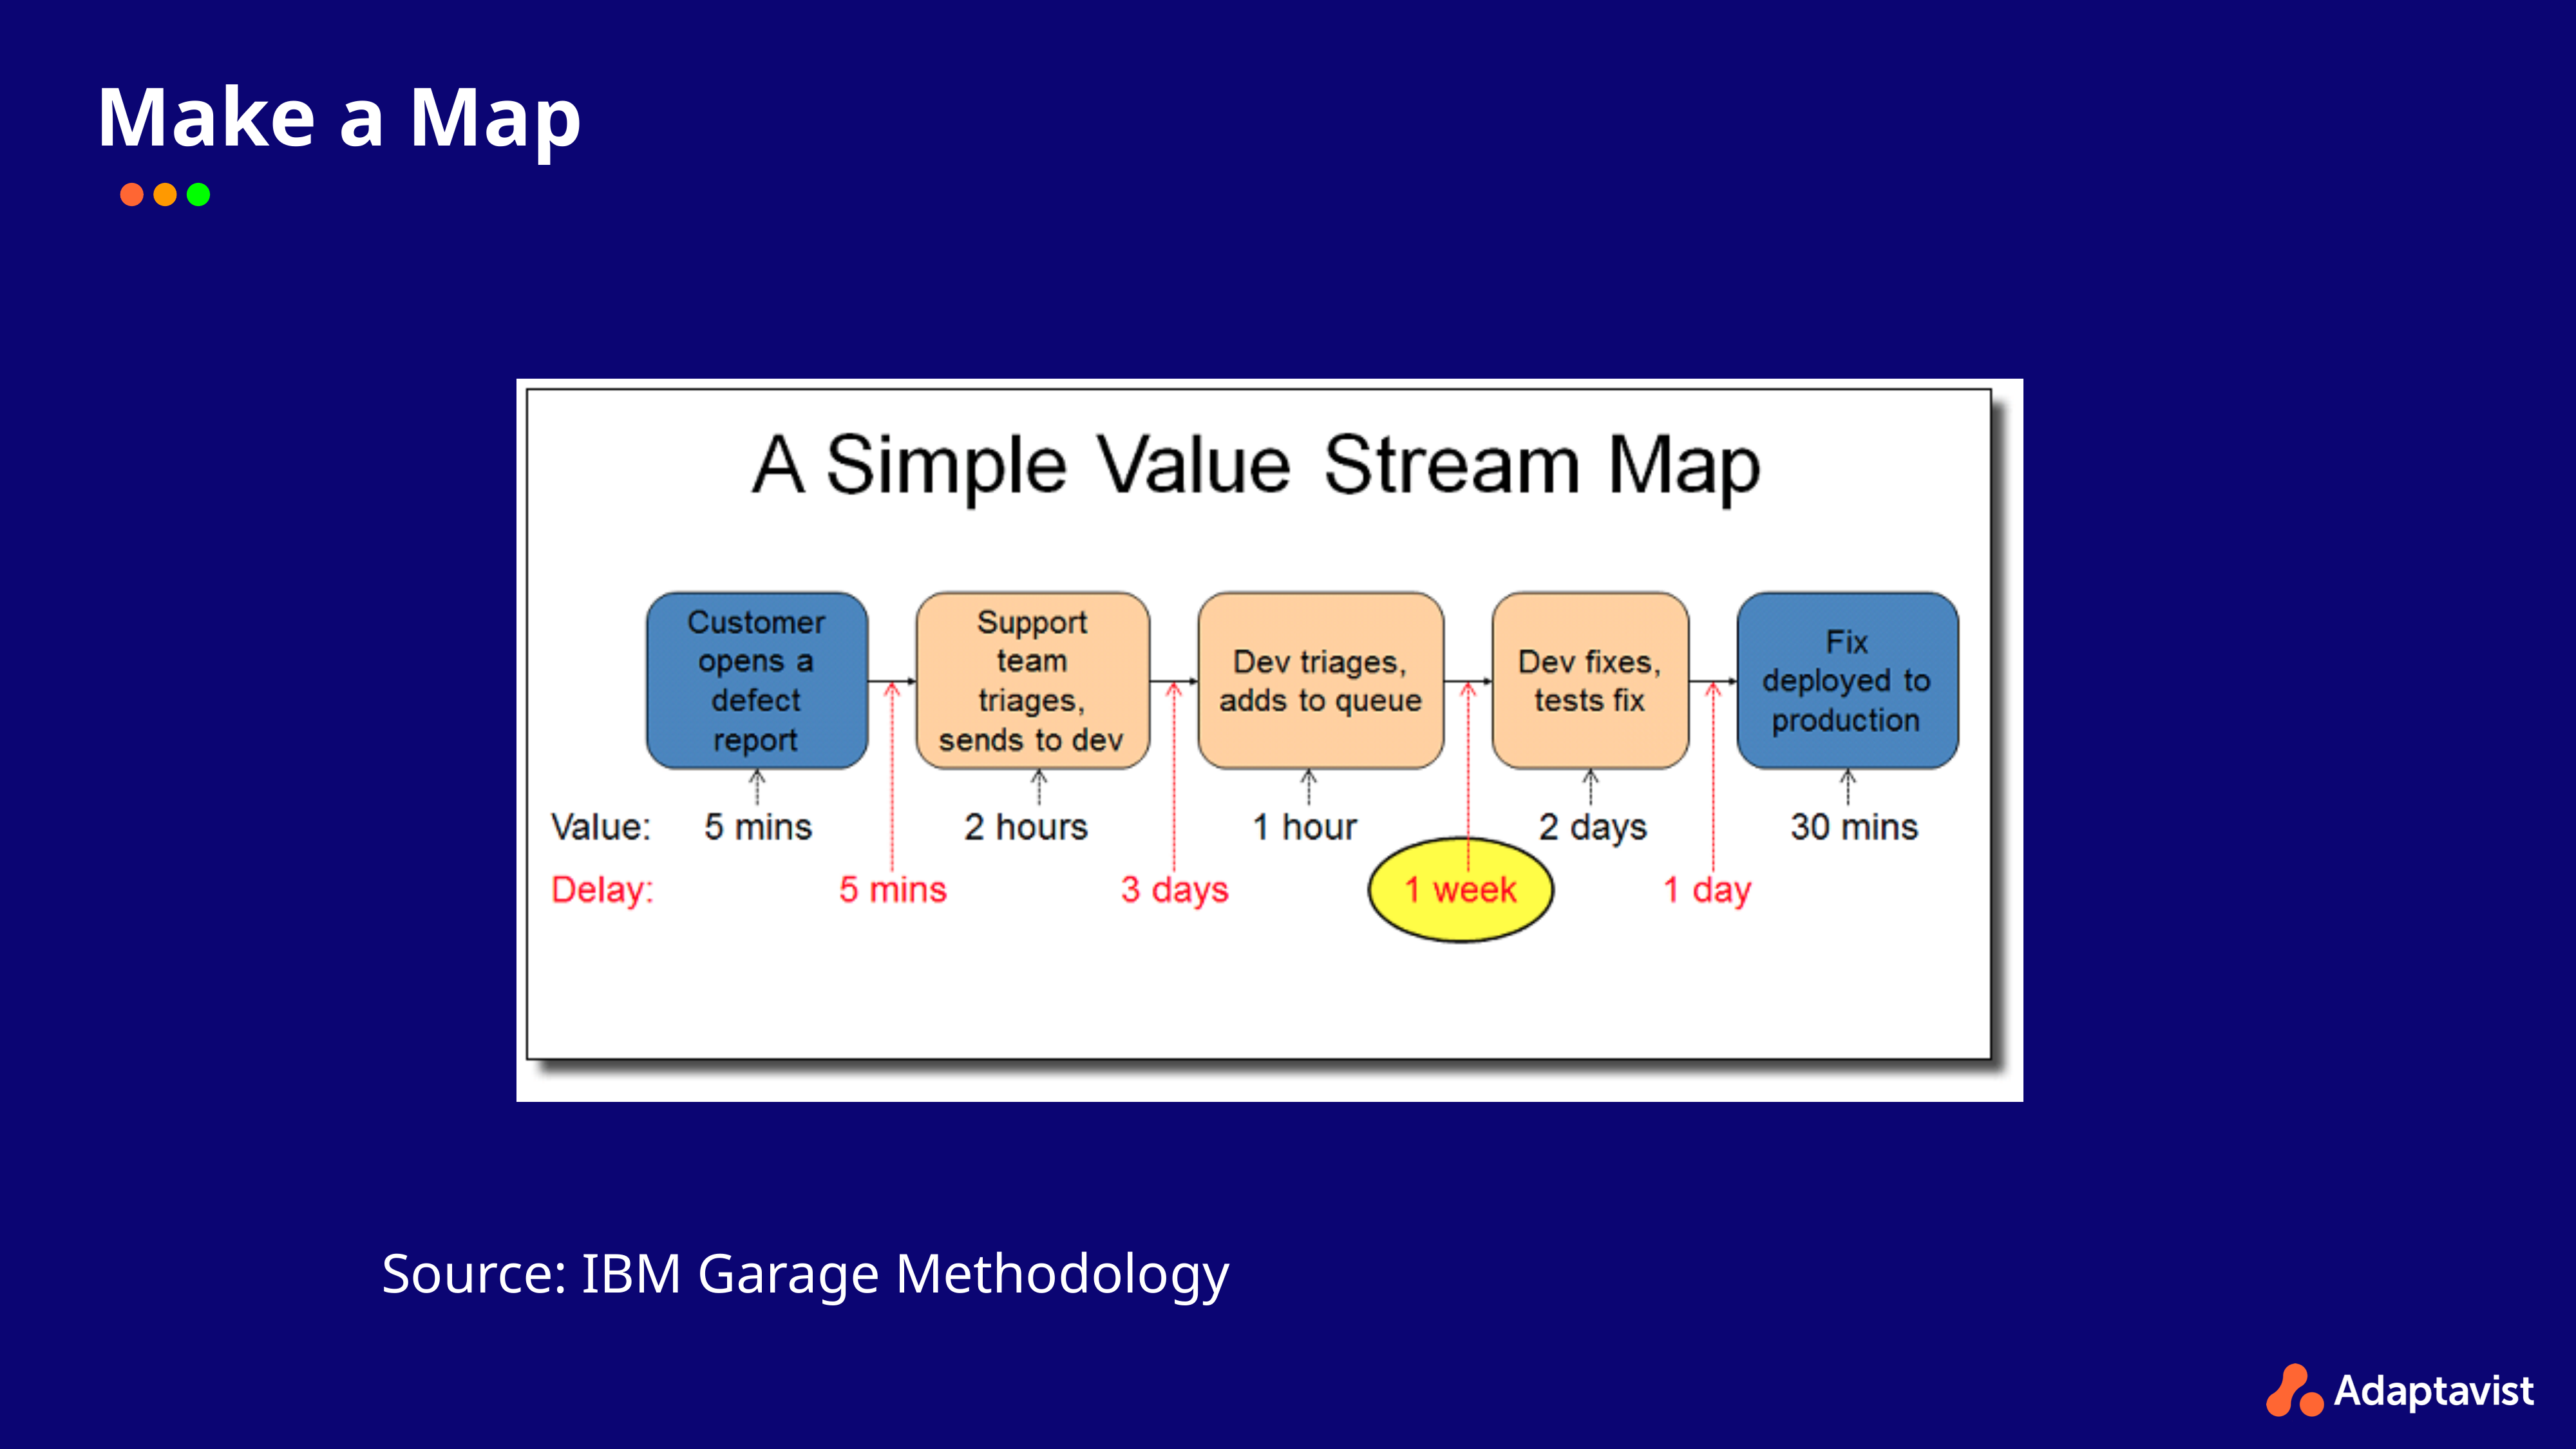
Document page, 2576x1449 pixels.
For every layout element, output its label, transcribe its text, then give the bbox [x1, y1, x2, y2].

text_box [153, 182, 177, 207]
text_box [120, 182, 144, 207]
subtitle Source: IBM Garage Methodology [381, 1229, 2060, 1339]
title Make a Map [95, 76, 2291, 176]
picture [516, 379, 2023, 1102]
text_box [186, 182, 211, 207]
picture [2266, 1363, 2534, 1421]
